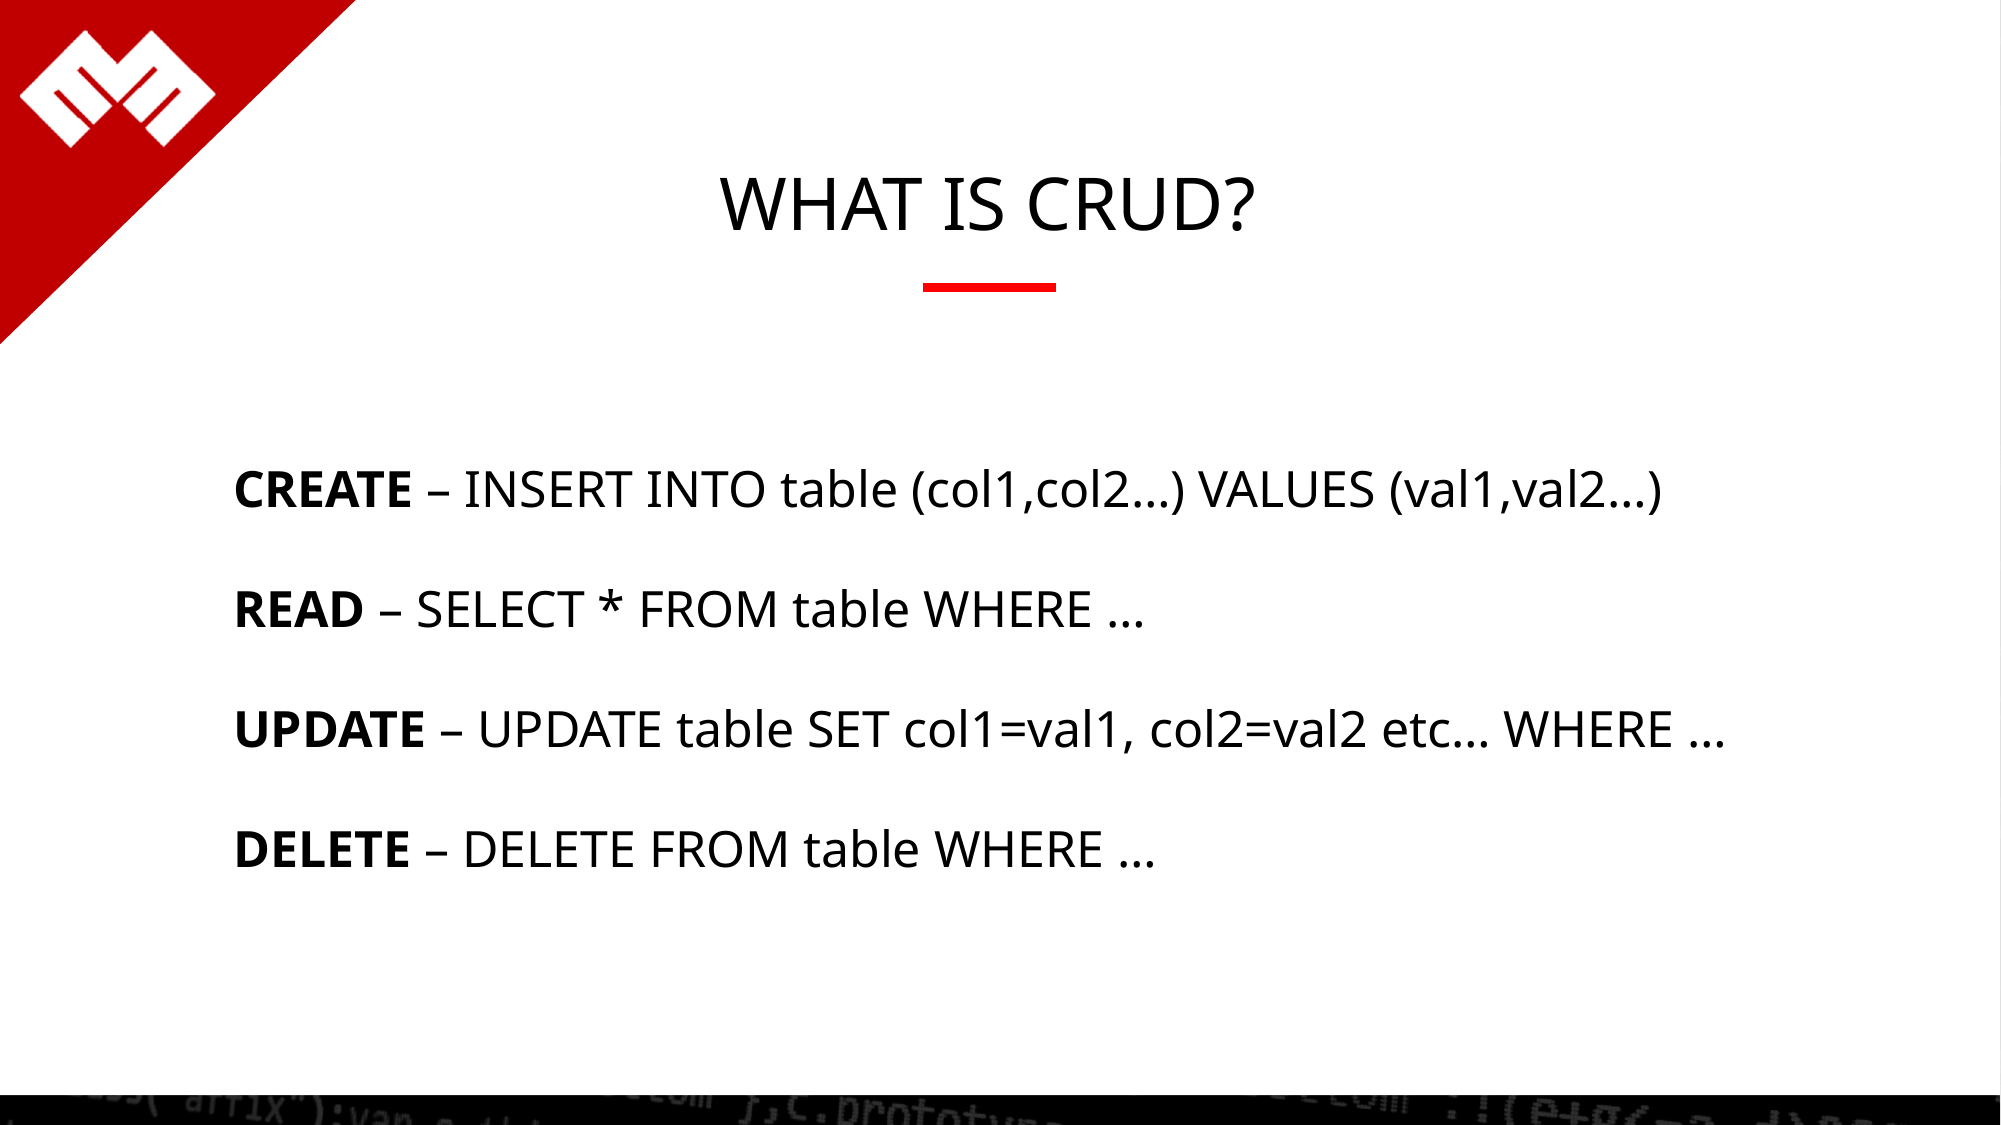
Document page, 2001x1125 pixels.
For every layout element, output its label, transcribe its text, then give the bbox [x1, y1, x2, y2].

picture [0, 0, 2001, 1125]
text_box [923, 283, 1056, 292]
text_box CREATE – INSERT INTO table (col1,col2…) VALUES (val1,val2…) READ – SELECT * FROM table WHERE … UPDATE – UPDATE table SET col1=val1, col2=val2 etc… WHERE … DELETE – DELETE FROM table WHERE … [218, 450, 1822, 886]
text_box WHAT IS CRUD? [287, 149, 1689, 253]
picture [12, 29, 221, 152]
